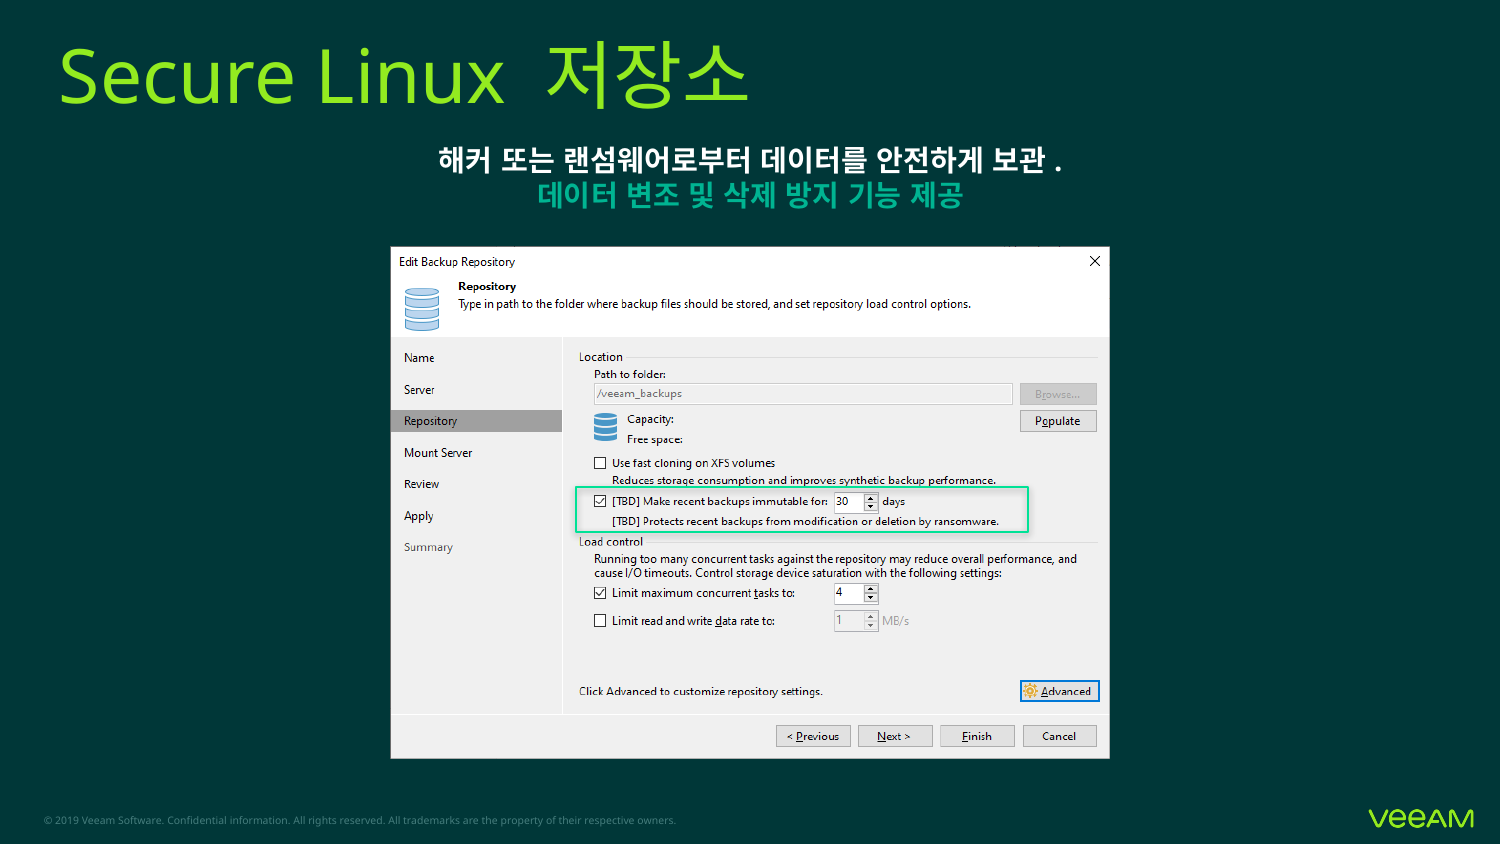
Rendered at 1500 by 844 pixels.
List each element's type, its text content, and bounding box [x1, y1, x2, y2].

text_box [390, 246, 1110, 759]
picture [1368, 809, 1474, 828]
title Secure Linux 저장소 [59, 28, 1432, 119]
text_box 해커 또는 랜섬웨어로부터 데이터를 안전하게 보관. 데이터 변조 및 삭제 방지 기능 제공 [75, 140, 1426, 213]
